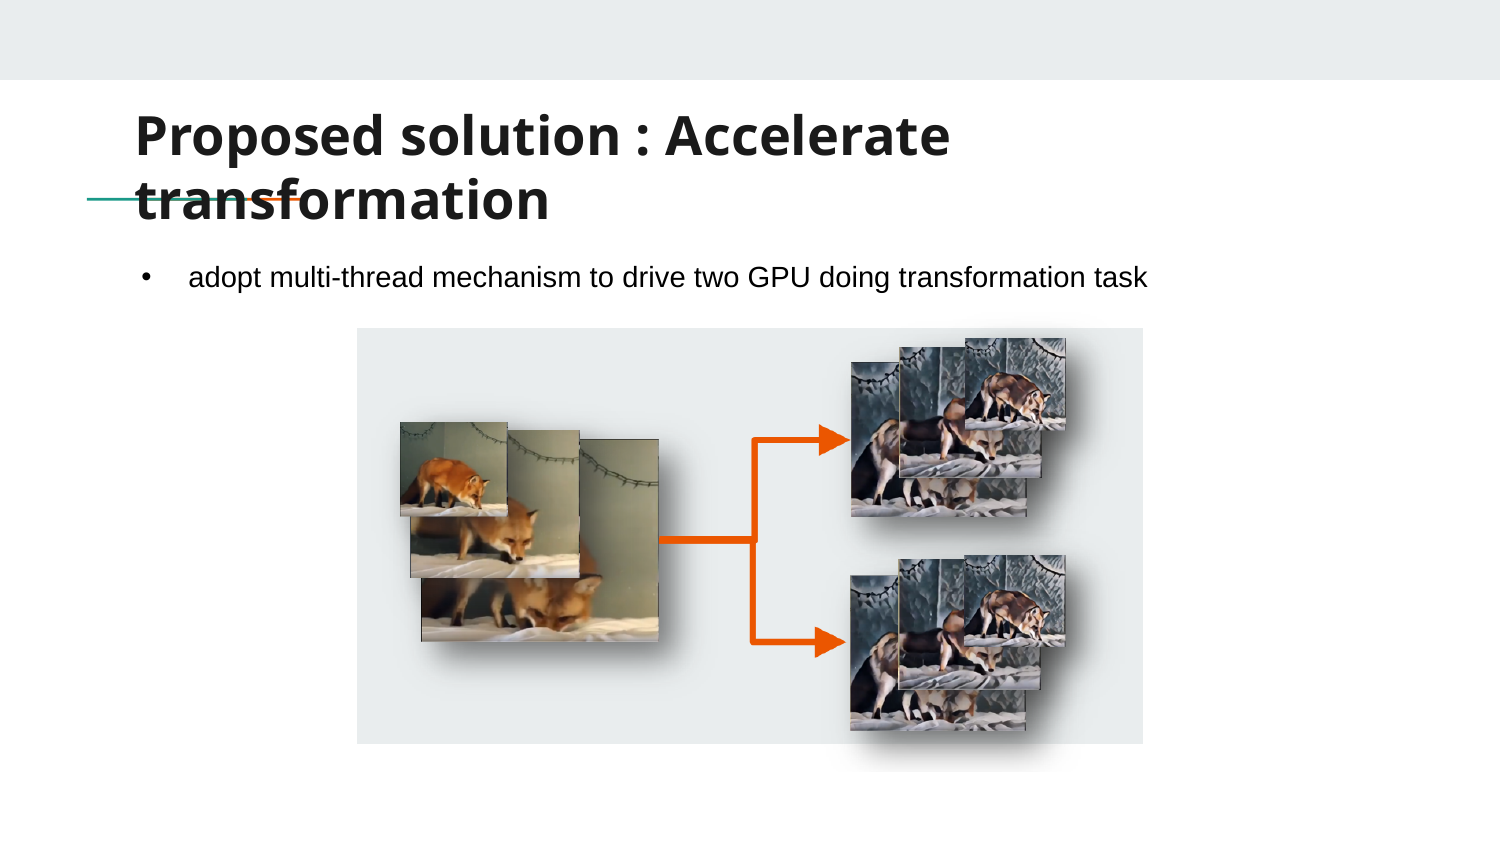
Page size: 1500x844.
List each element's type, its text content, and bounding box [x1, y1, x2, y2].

text_box adopt multi-thread mechanism to drive two GPU doing transformation task [126, 251, 1374, 301]
title Proposed solution : Accelerate transformation [119, 85, 1381, 188]
picture [356, 301, 1143, 772]
